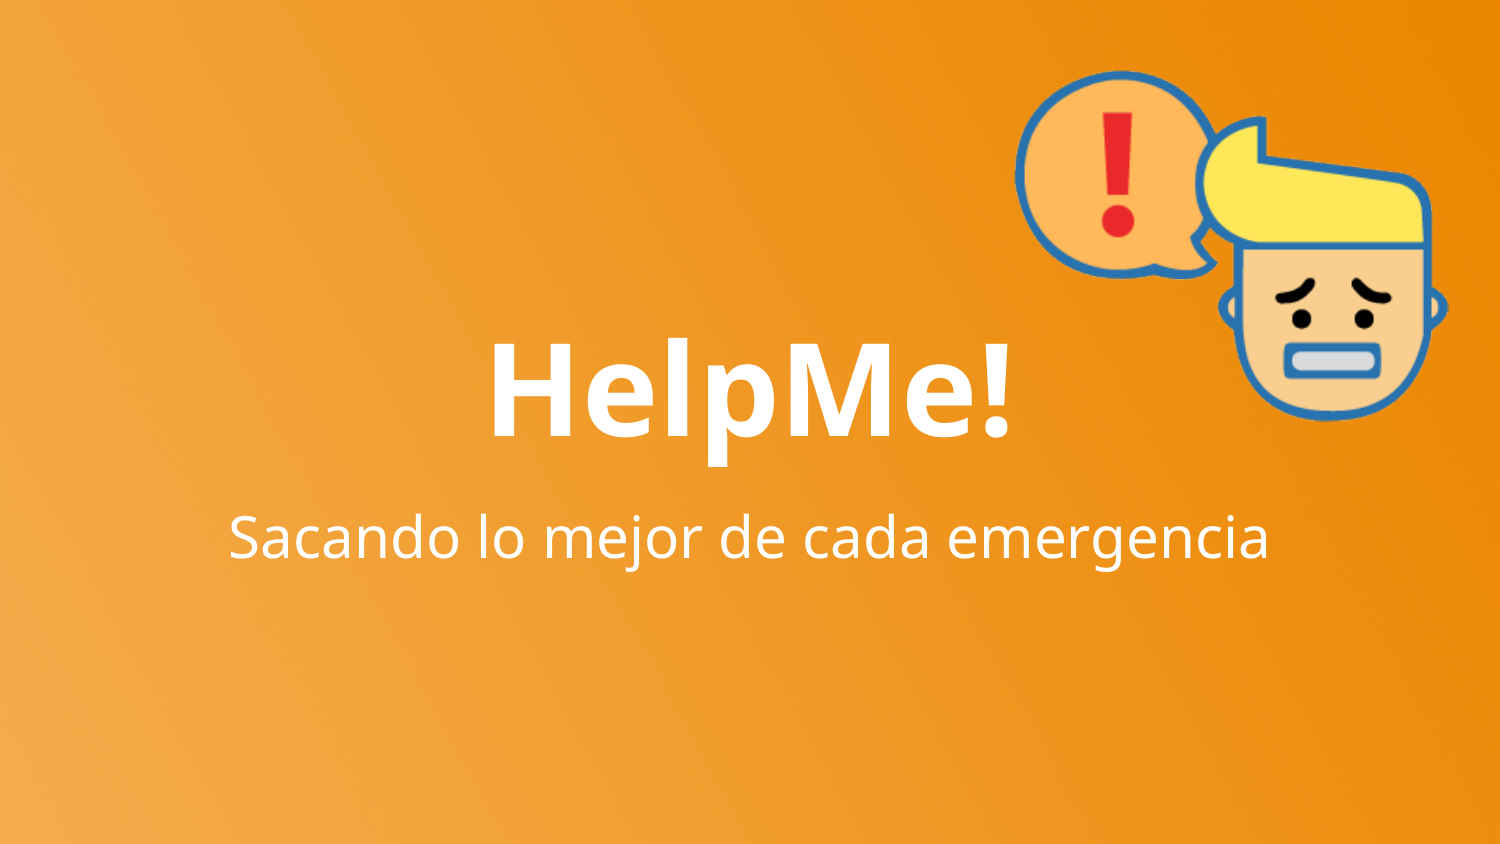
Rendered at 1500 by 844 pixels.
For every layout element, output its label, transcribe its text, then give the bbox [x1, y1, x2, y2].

subtitle Sacando lo mejor de cada emergencia [122, 485, 1378, 603]
picture [0, 0, 1500, 844]
title HelpMe! [51, 306, 1449, 478]
